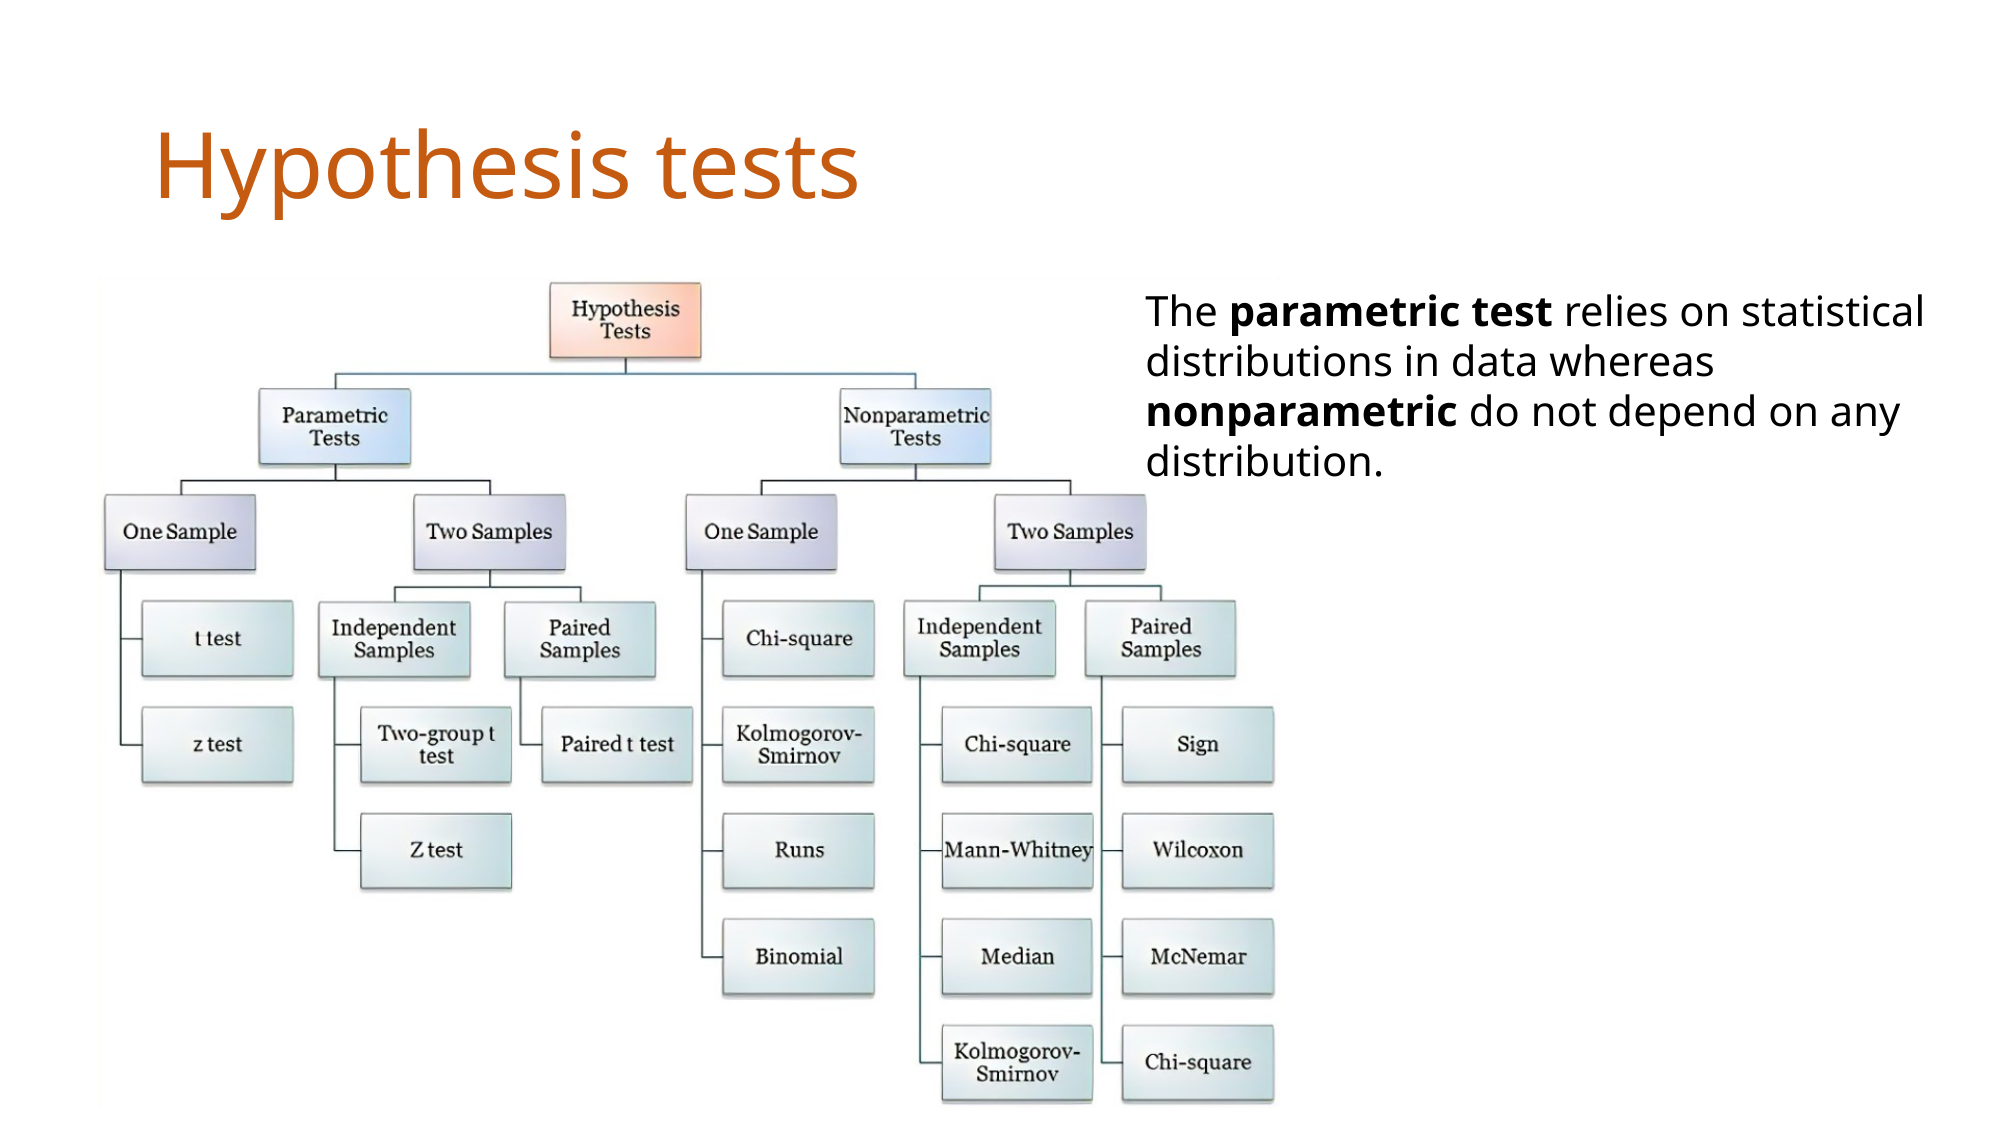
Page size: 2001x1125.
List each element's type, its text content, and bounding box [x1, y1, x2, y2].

title Hypothesis tests [137, 59, 1863, 277]
text_box The parametric test relies on statistical distributions in data whereas nonparametric do not depend on any distribution. [1281, 277, 2000, 493]
picture [98, 277, 1281, 1108]
